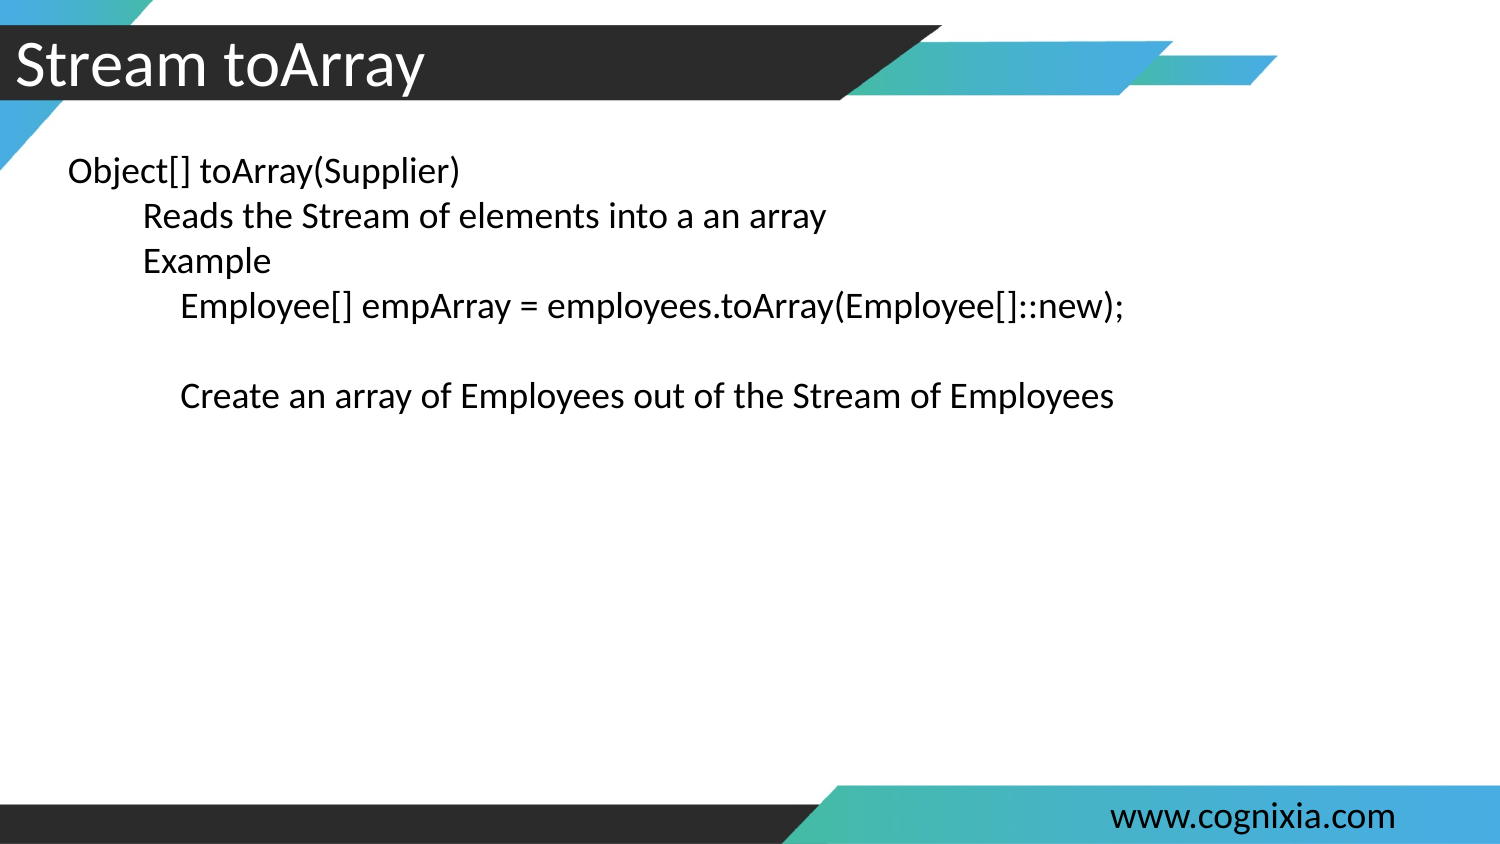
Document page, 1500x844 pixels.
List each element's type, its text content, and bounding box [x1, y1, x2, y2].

picture [0, 0, 1500, 844]
list Object[] toArray(Supplier) Reads the Stream of elements into a an array Example Employee[] empArray = employees.toArray(Employee[]::new); Create an array of Employees out of the Stream of Employees [53, 138, 1353, 604]
text_box Stream toArray [0, 21, 838, 97]
